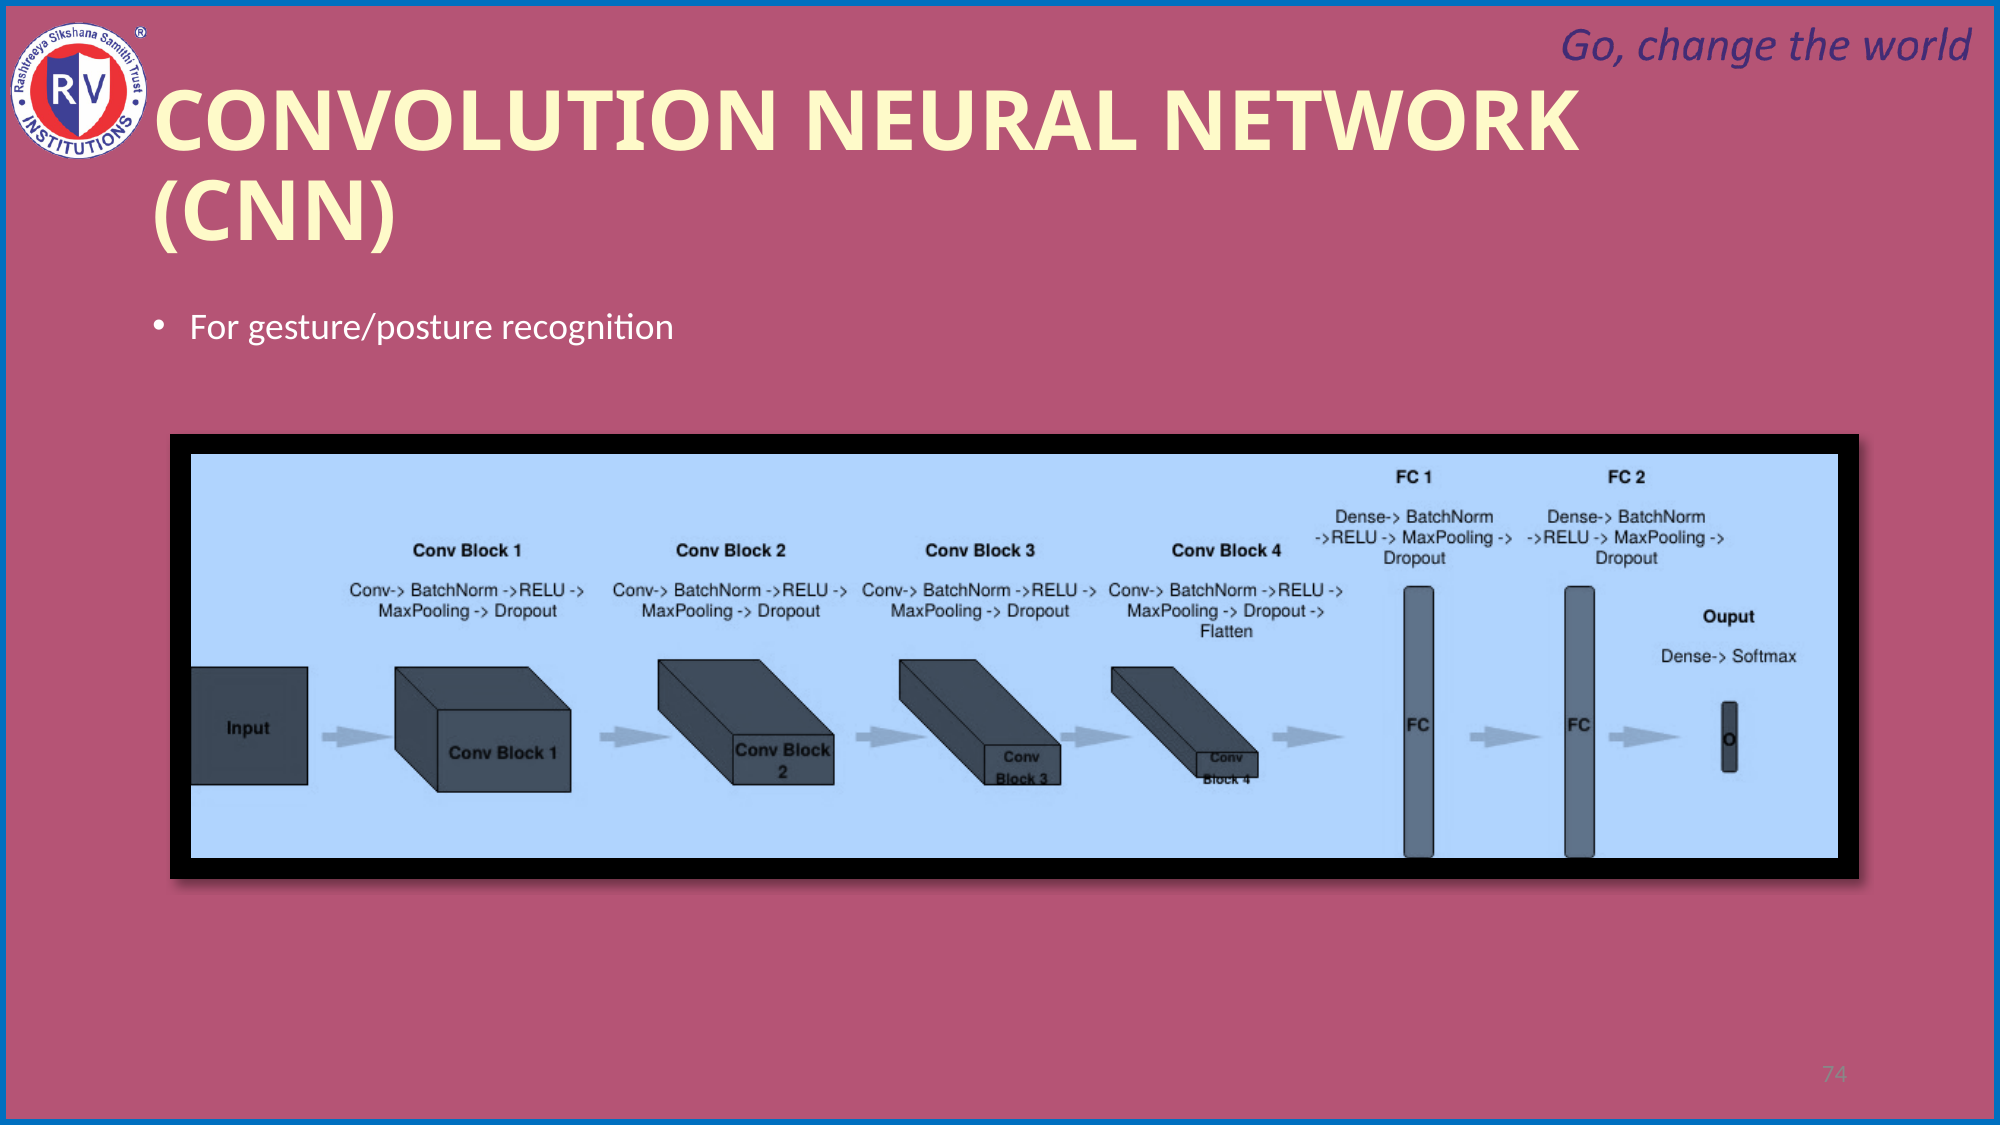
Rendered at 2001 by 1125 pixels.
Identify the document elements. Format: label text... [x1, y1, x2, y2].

slide_number 74 [1412, 1042, 1863, 1103]
picture [190, 454, 1839, 859]
picture [0, 12, 157, 169]
picture [1512, 0, 2000, 102]
text_box [0, 0, 2000, 1125]
